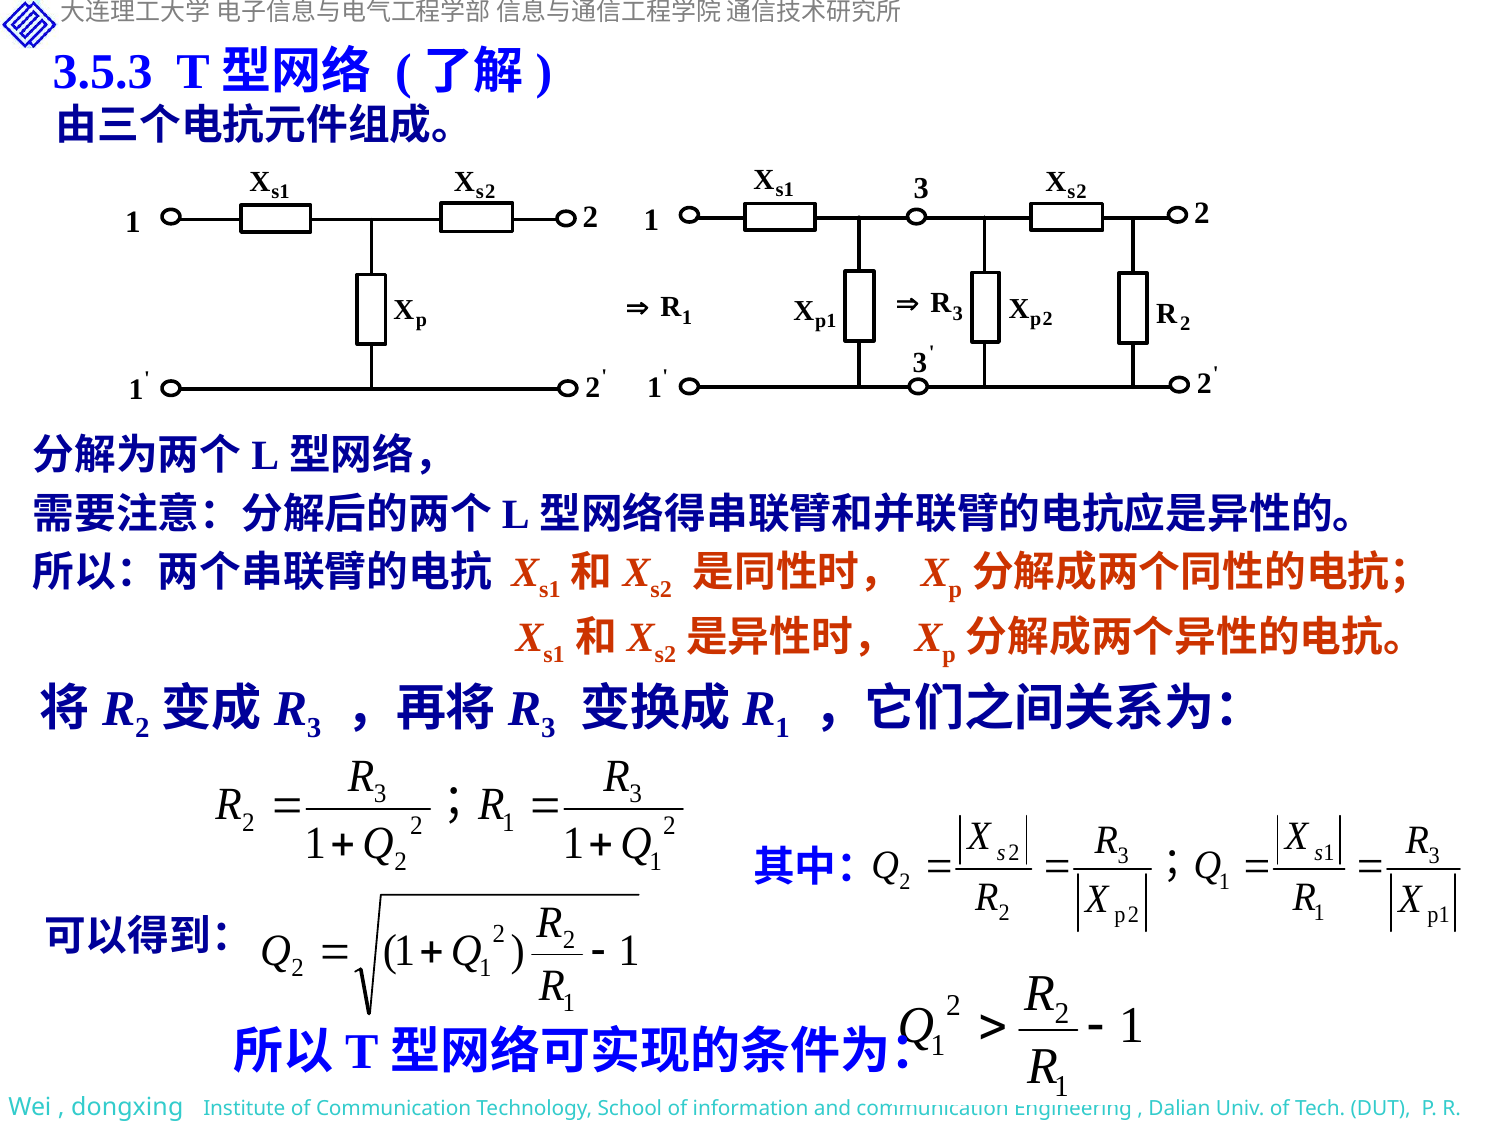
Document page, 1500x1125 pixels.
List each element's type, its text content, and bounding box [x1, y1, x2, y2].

text_box 分解为两个L型网络， 需要注意：分解后的两个L型网络得串联臂和并联臂的电抗应是异性的。 所以：两个串联臂的电抗 Xs1和Xs2 是同性时， Xp分解成两个同性的电抗； Xs1和Xs2是异性时， Xp分解成两个异性的电抗。 [17, 420, 1465, 657]
text_box 由三个电抗元件组成。 [41, 90, 597, 162]
text_box 可以得到： [29, 901, 249, 967]
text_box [891, 960, 1146, 1106]
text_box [111, 150, 1235, 415]
picture [0, 0, 59, 49]
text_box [206, 747, 692, 880]
text_box 其中： [738, 831, 861, 904]
title 3.5.3 T型网络 (了解) [37, 37, 1223, 100]
text_box 所以T型网络可实现的条件为： [218, 1011, 886, 1087]
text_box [254, 883, 645, 1024]
text_box 将R2变成R3 ，再将R3 变换成R1 ，它们之间关系为： [25, 667, 1266, 751]
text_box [866, 808, 1466, 938]
